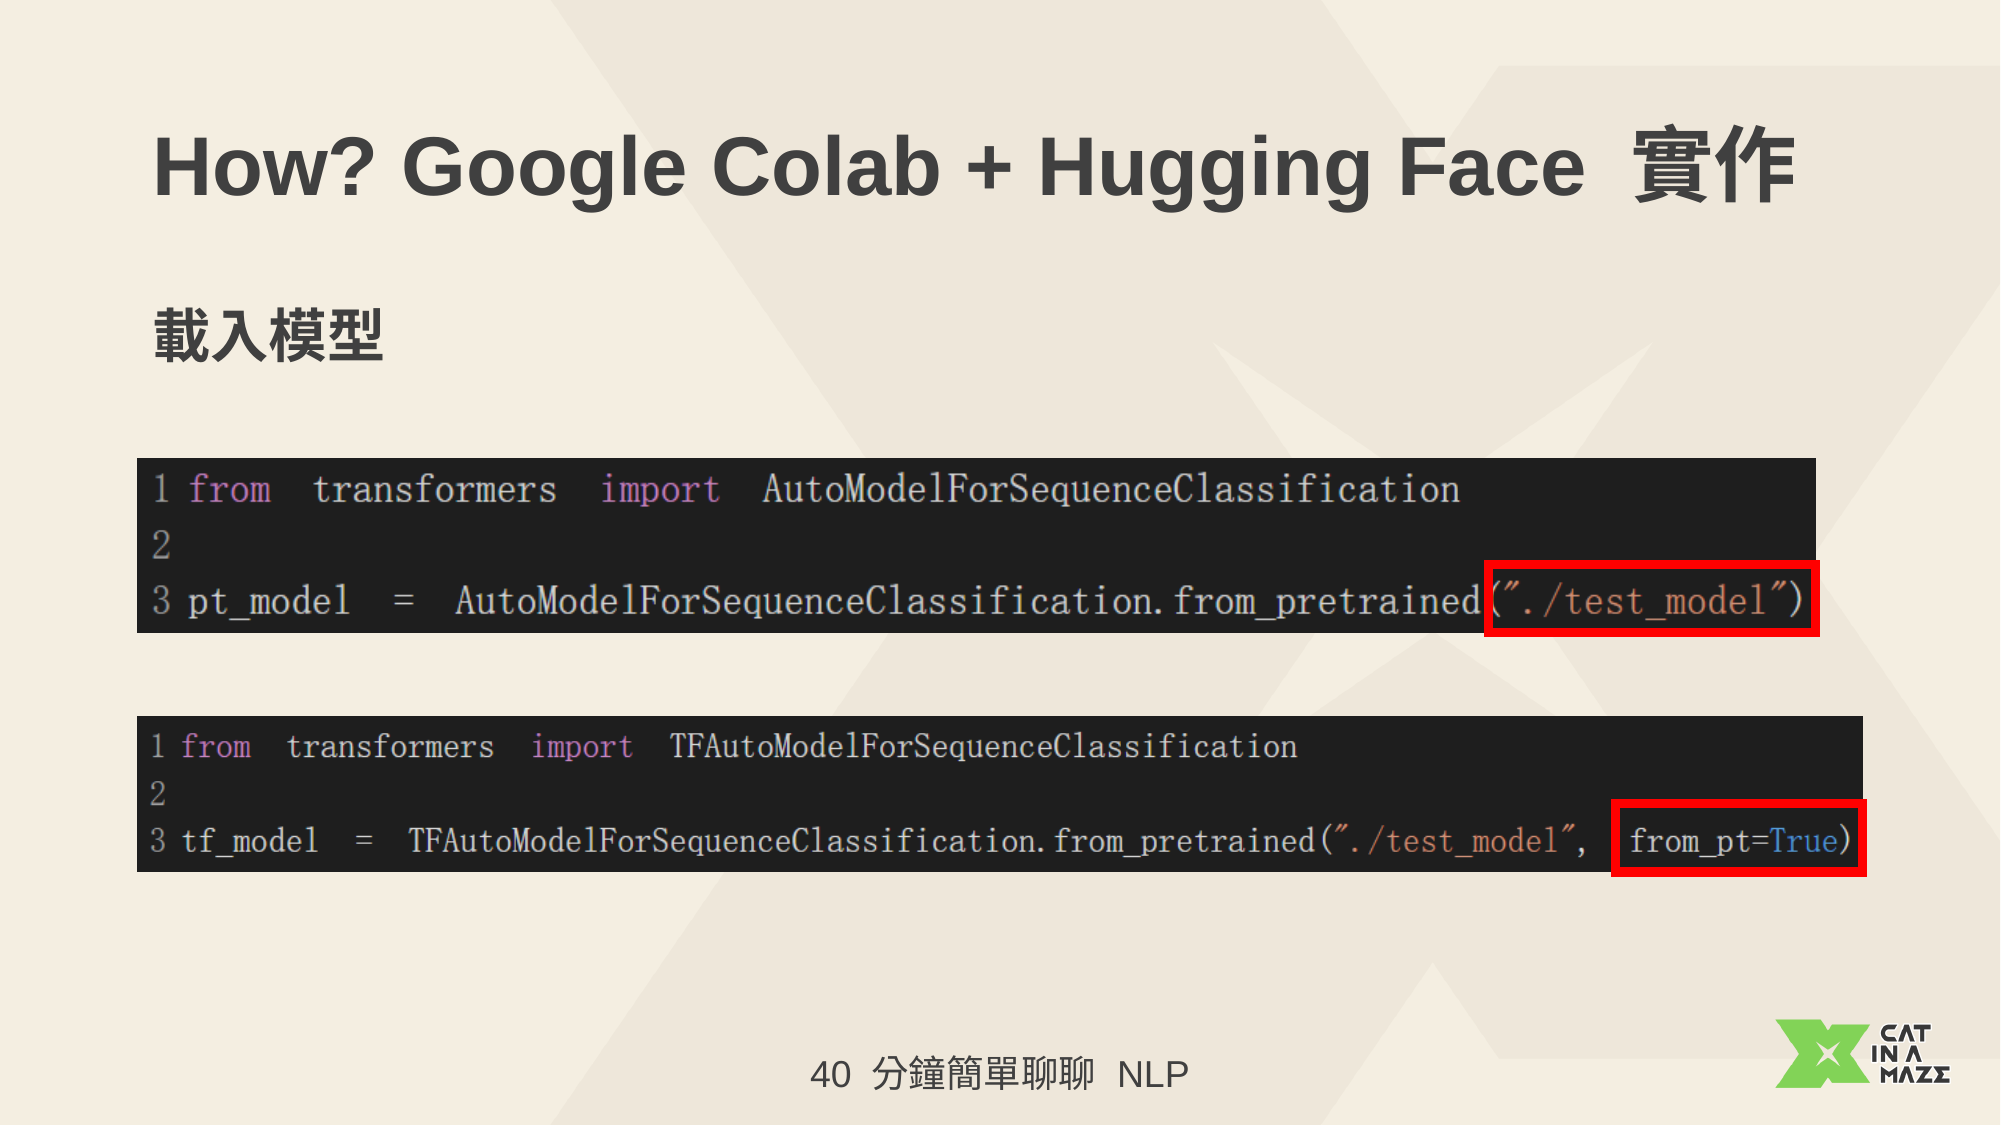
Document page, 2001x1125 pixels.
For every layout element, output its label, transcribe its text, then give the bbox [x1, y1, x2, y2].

title How? Google Colab + Hugging Face 實作 [137, 59, 1863, 278]
picture [0, 0, 2001, 1125]
footer 40 分鐘簡單聊聊 NLP [662, 1042, 1338, 1103]
list 載入模型 [137, 299, 1863, 381]
